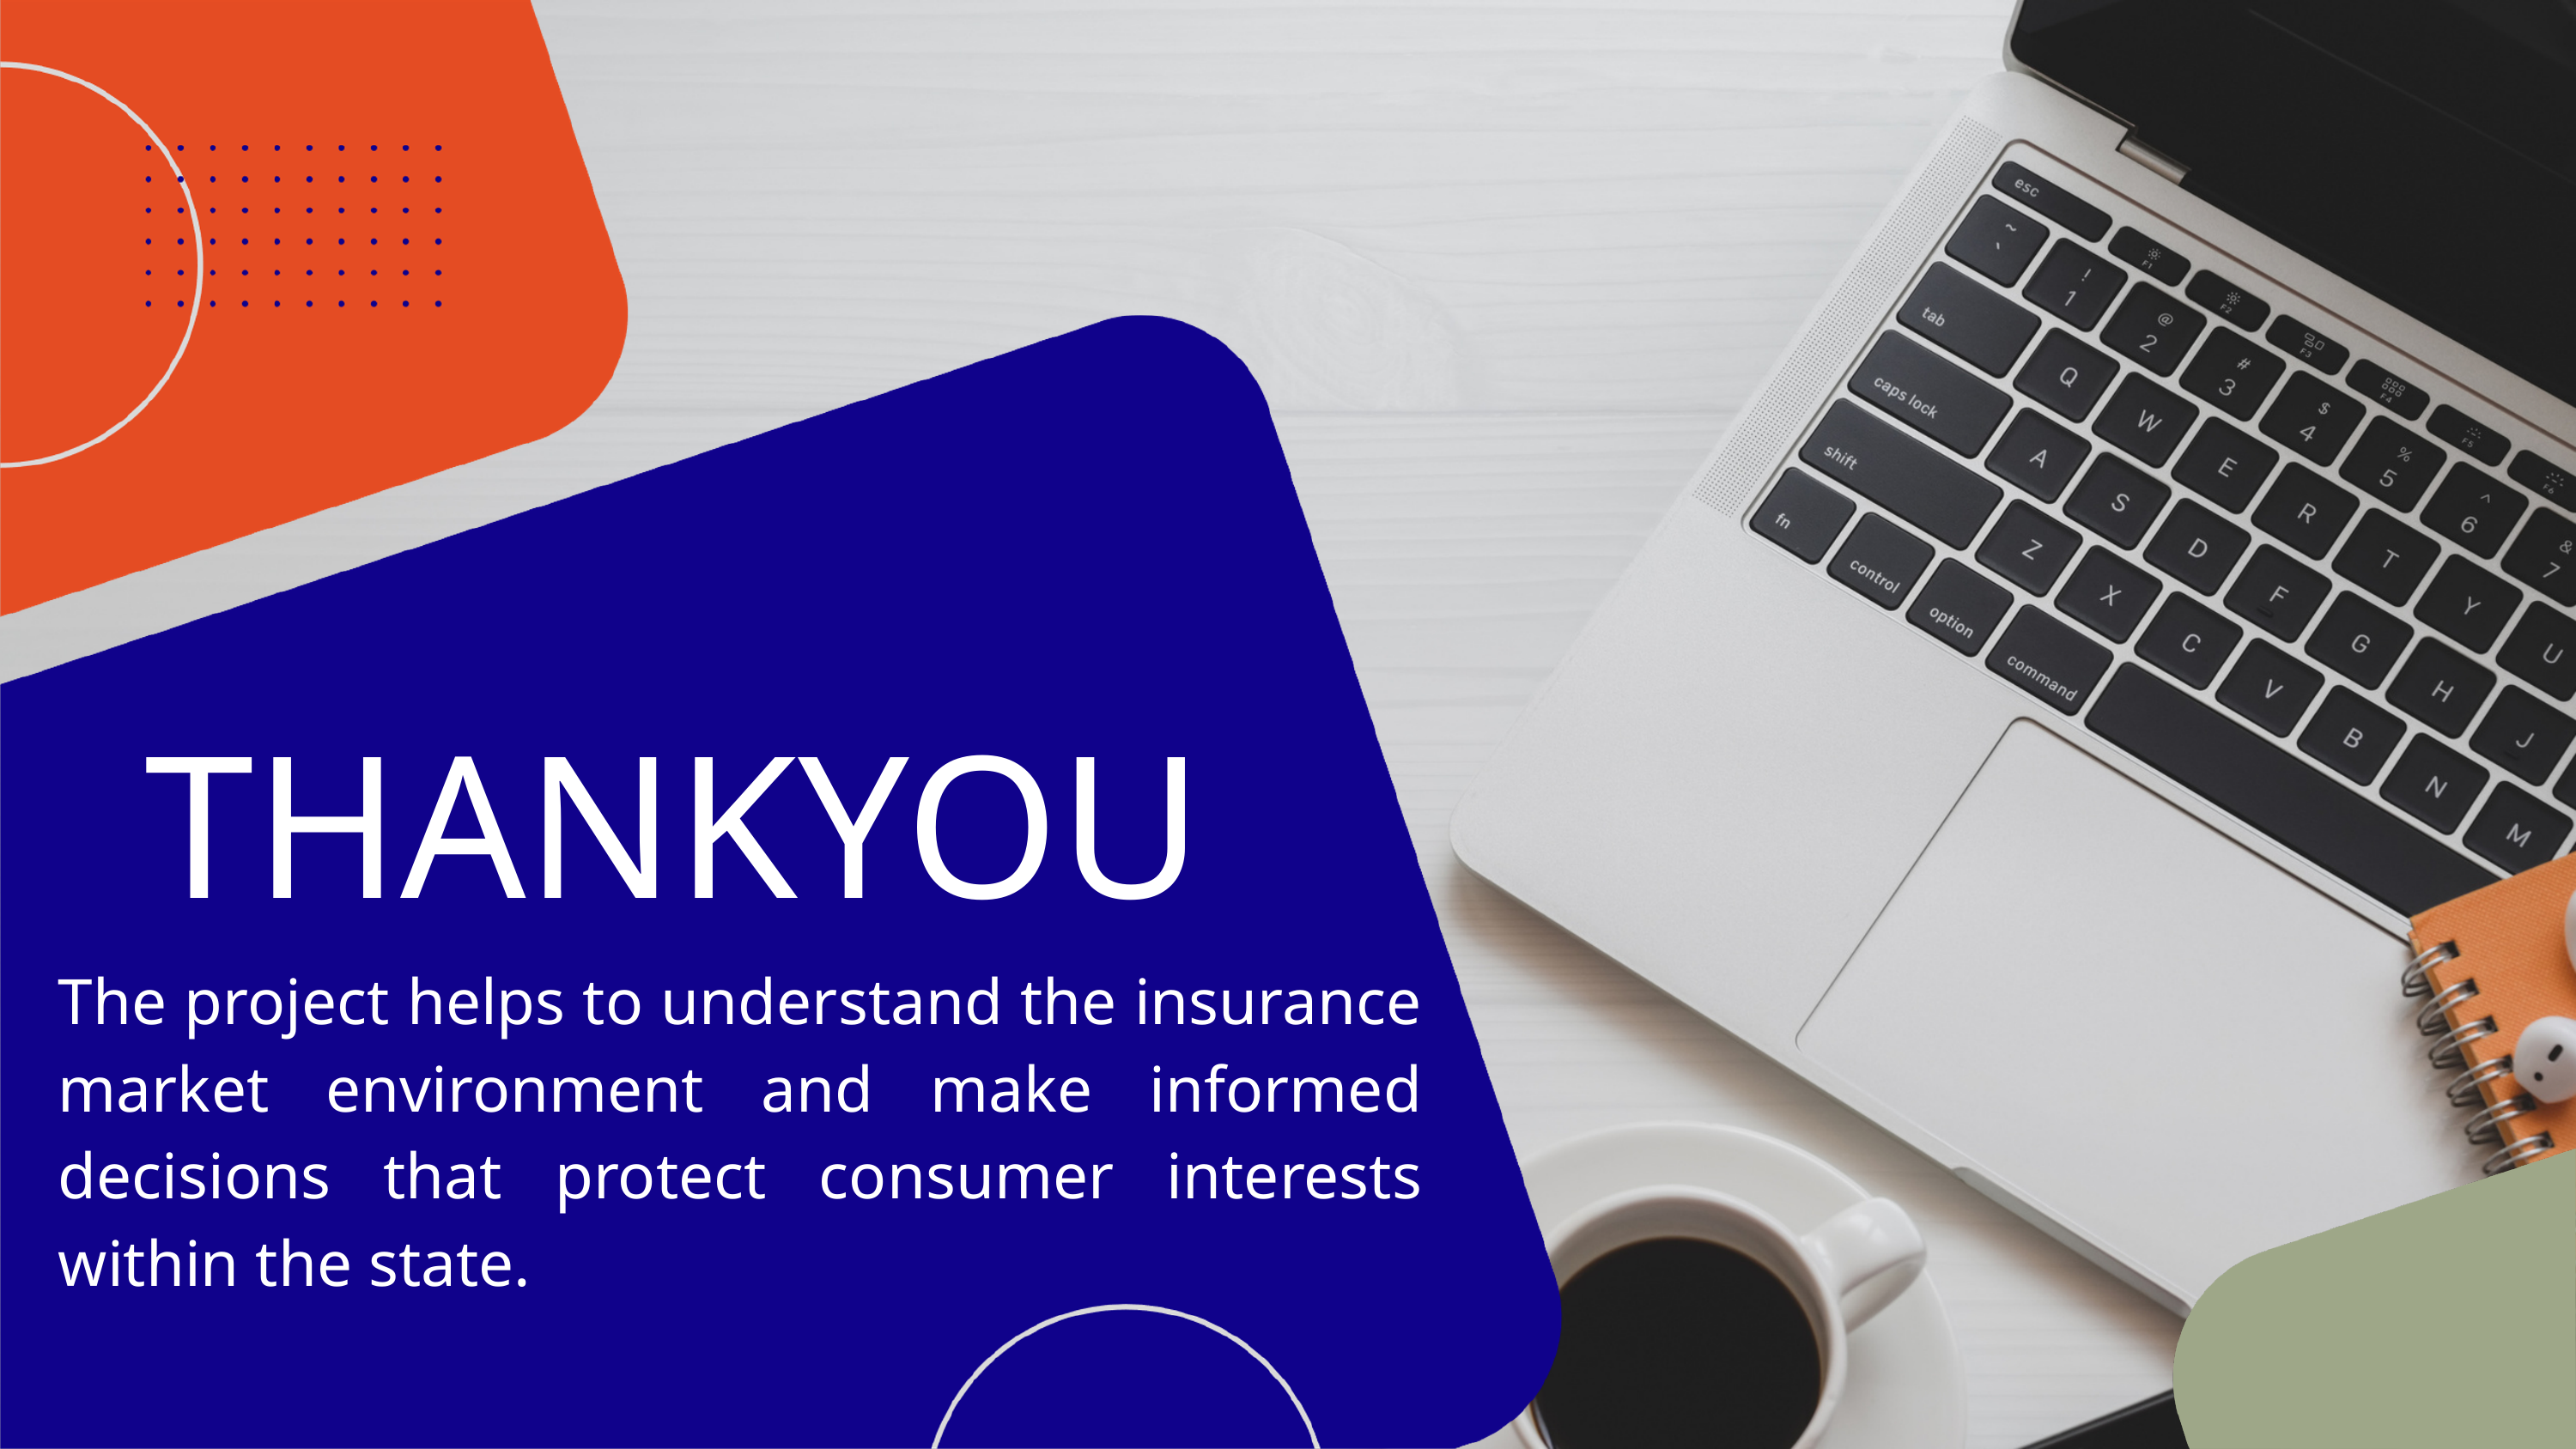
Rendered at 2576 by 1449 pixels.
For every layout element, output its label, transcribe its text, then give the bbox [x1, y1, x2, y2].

text_box THANKYOU [144, 662, 1424, 938]
text_box [2156, 1041, 2576, 1449]
text_box [1587, 0, 2576, 1449]
text_box The project helps to understand the insurance market environment and make informed decisions that protect consumer interests within the state. [58, 949, 1424, 1299]
text_box [0, 0, 1587, 1449]
